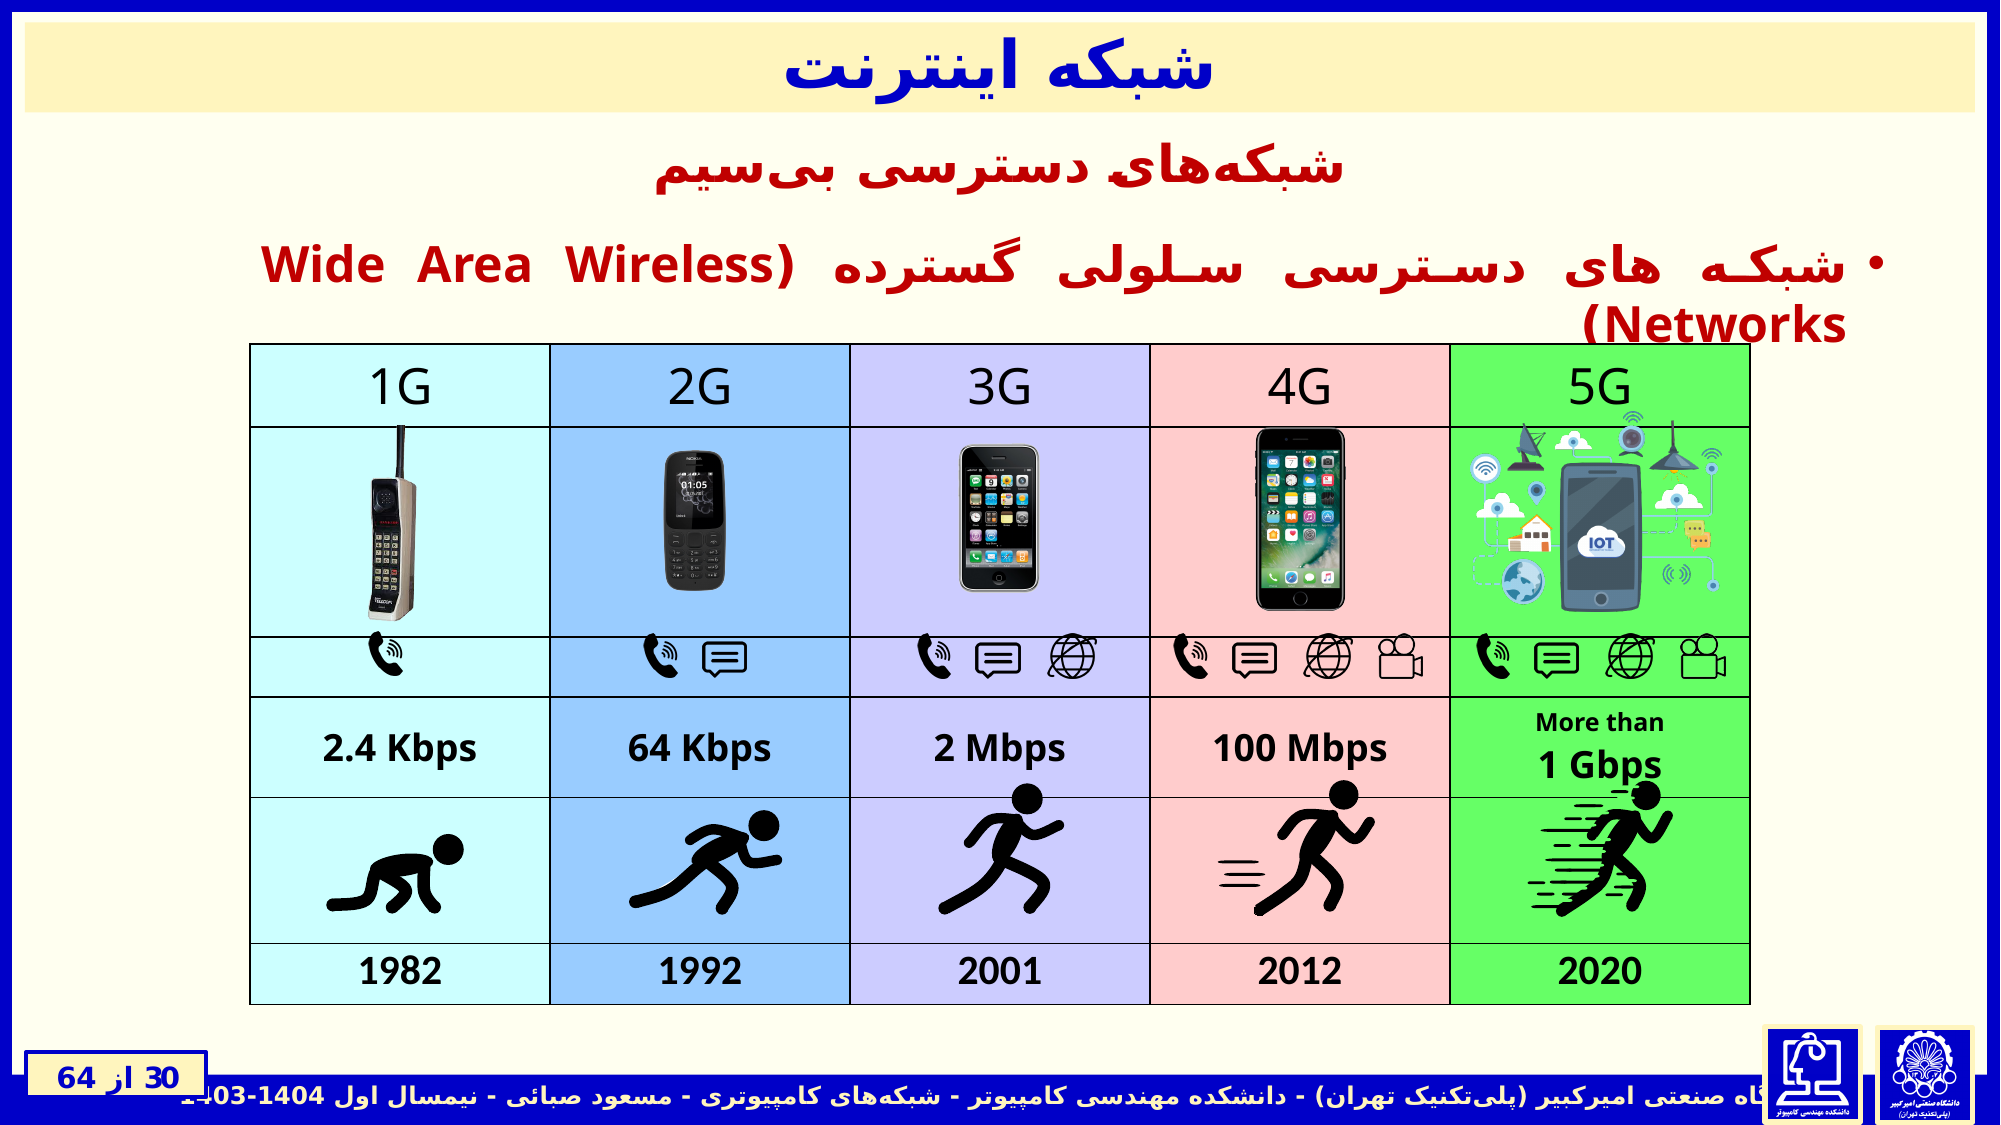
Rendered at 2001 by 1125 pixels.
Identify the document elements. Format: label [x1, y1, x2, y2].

text_box [0, 0, 2000, 1125]
